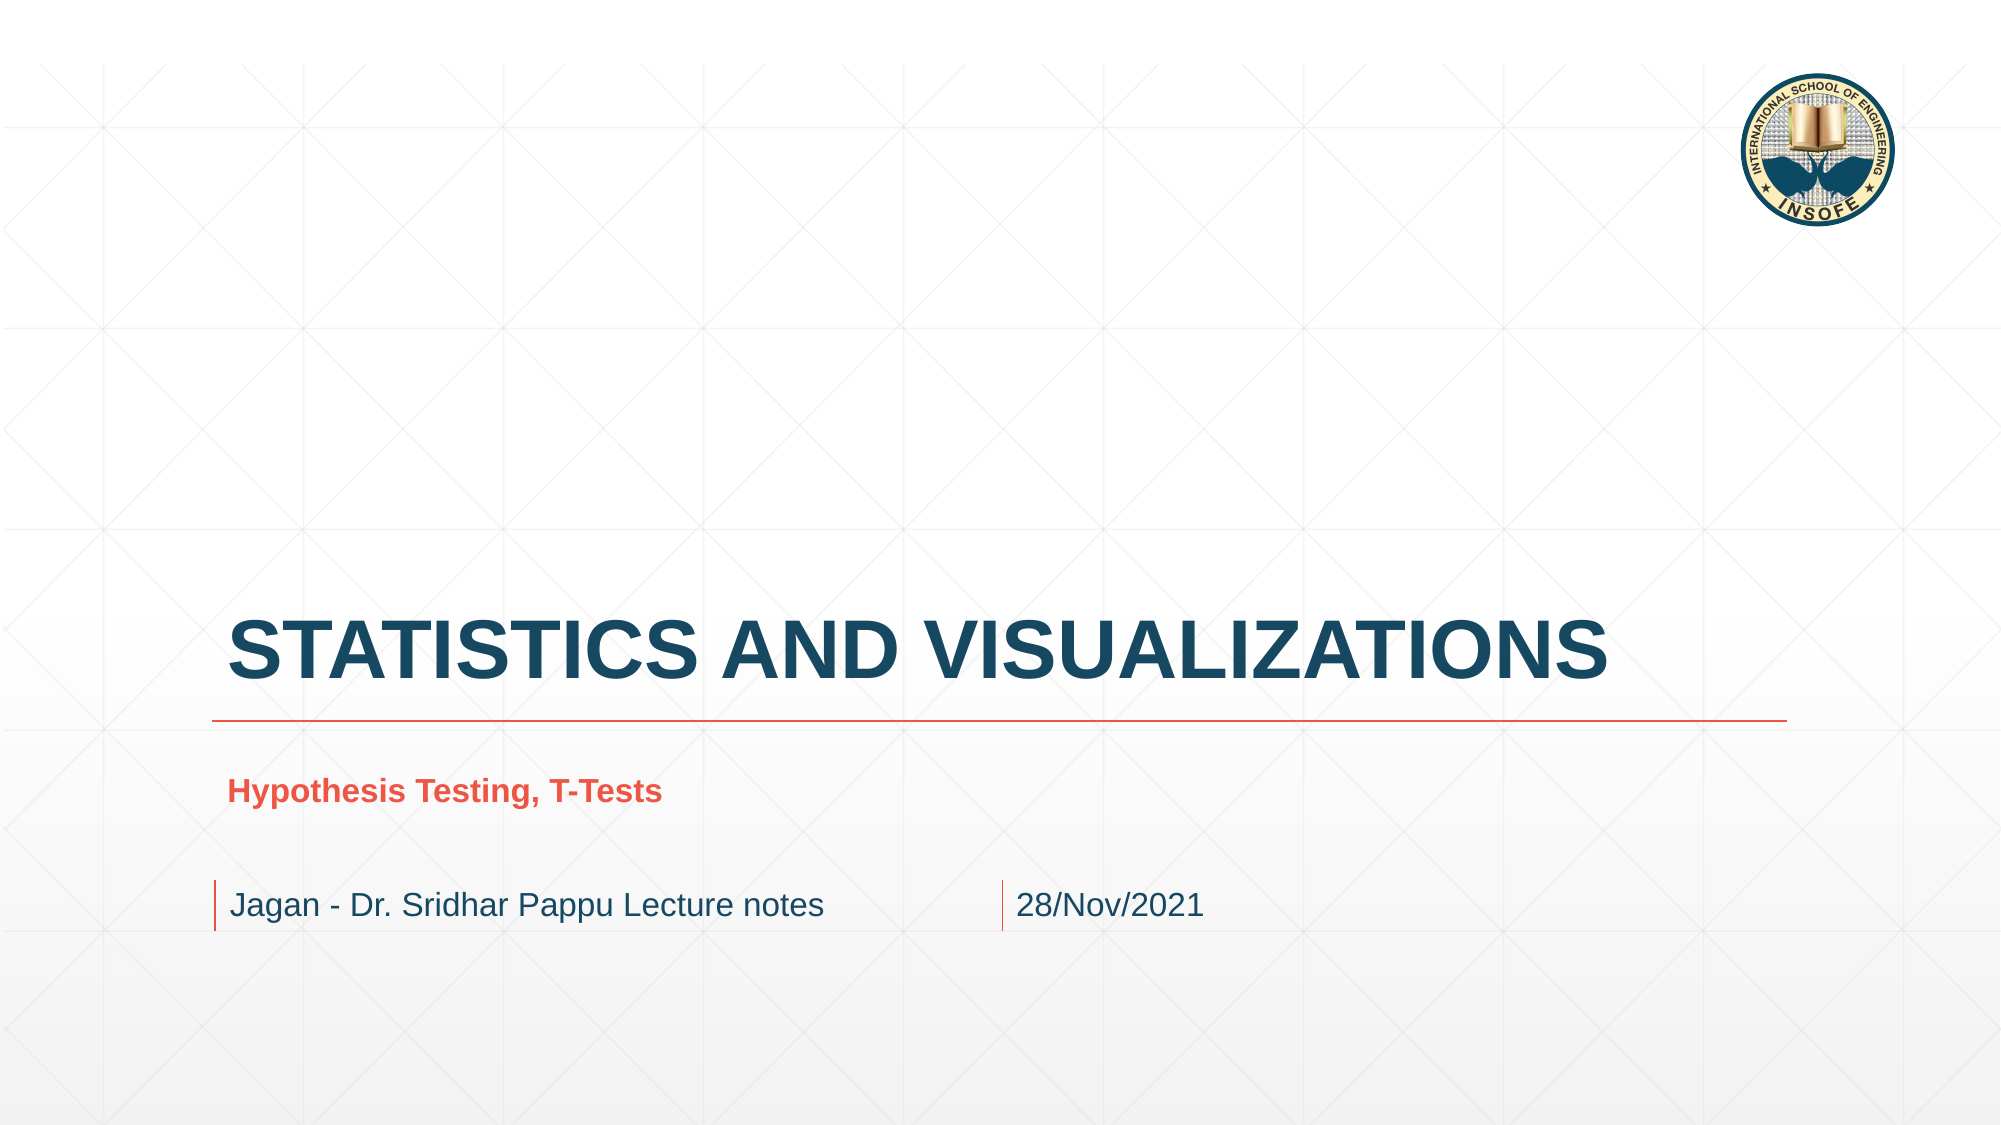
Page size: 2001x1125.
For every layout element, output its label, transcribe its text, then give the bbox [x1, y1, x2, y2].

picture [1736, 64, 1904, 231]
list 28/Nov/2021 [1001, 866, 1788, 945]
list Jagan - Dr. Sridhar Pappu Lecture notes [214, 866, 1001, 945]
title STATISTICS AND VISUALIZATIONS [212, 319, 1788, 704]
subtitle Hypothesis Testing, T-Tests [212, 737, 1788, 846]
